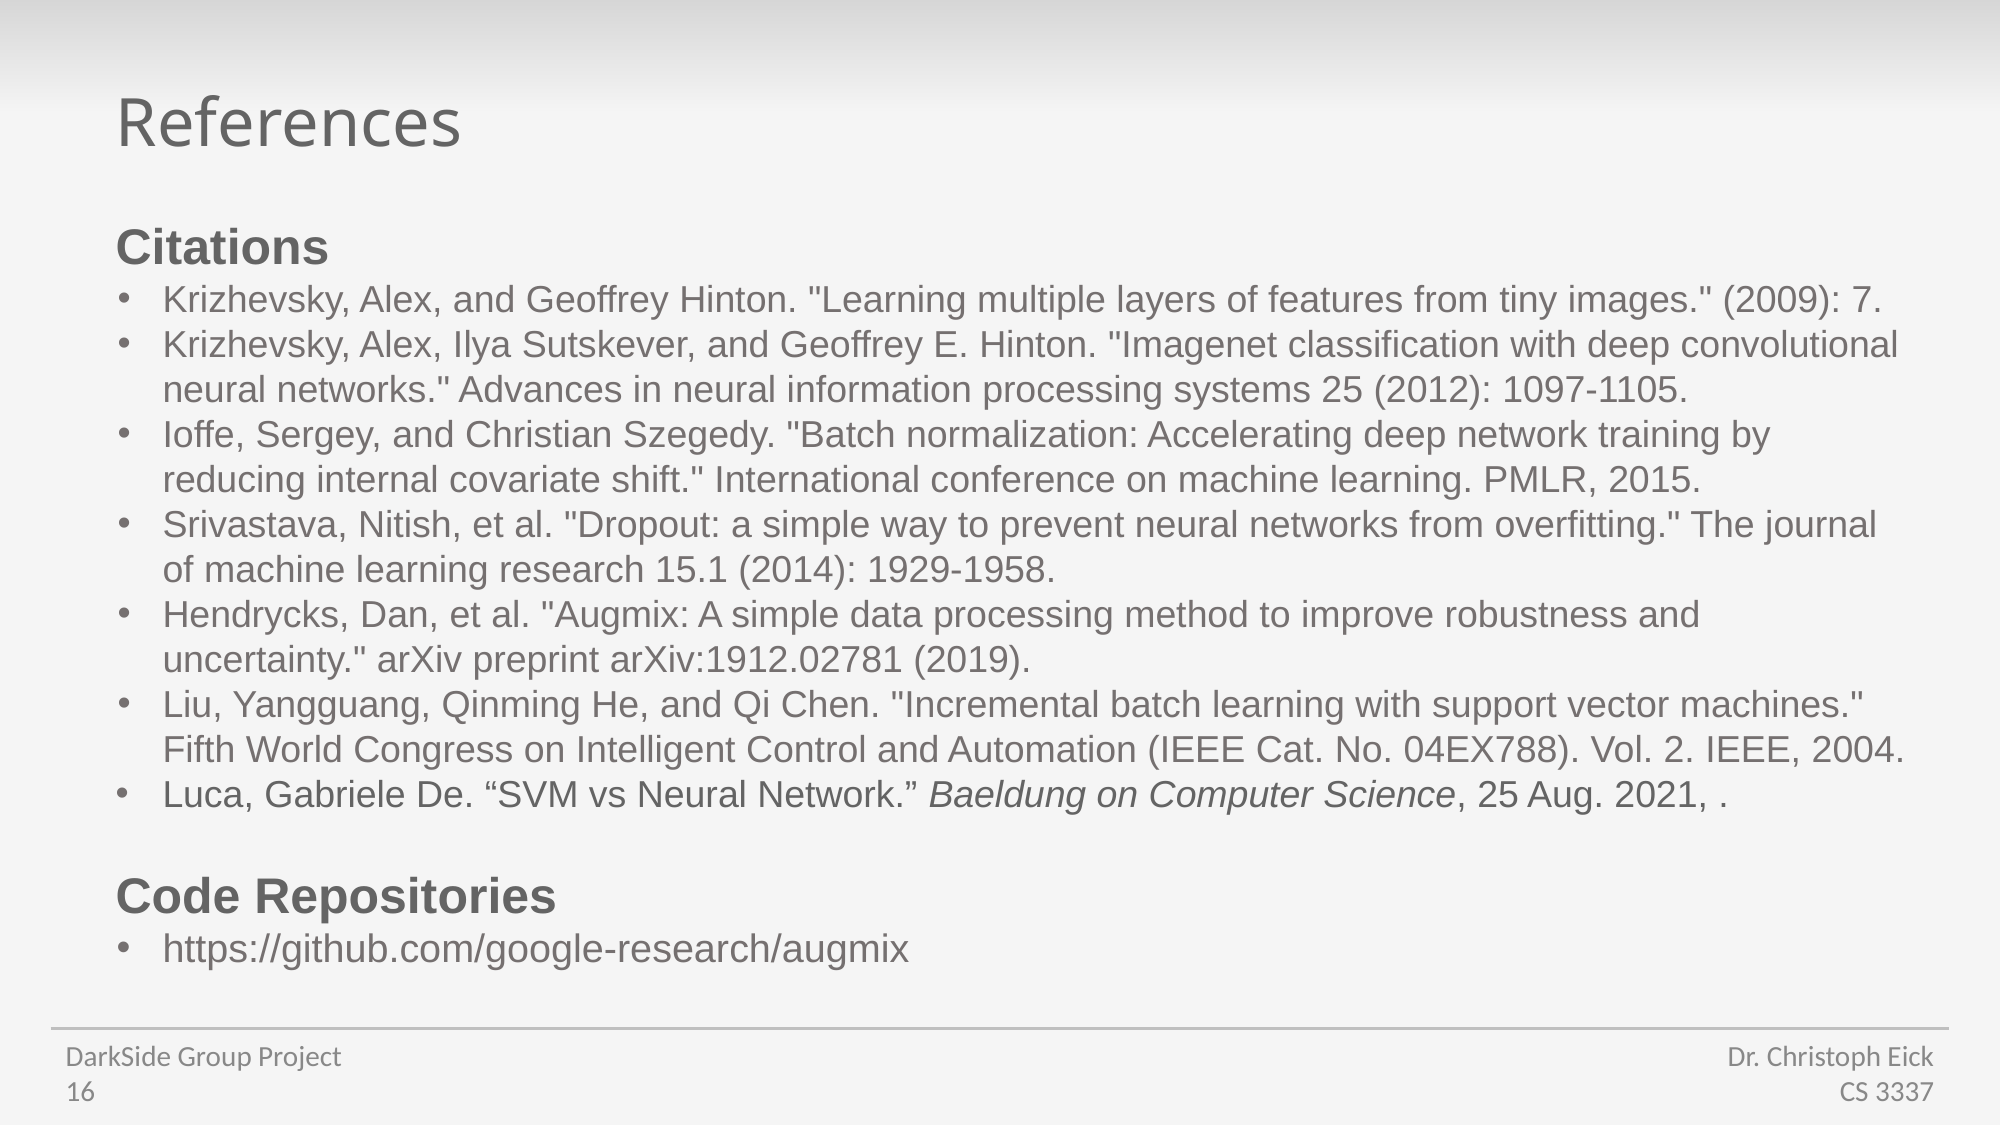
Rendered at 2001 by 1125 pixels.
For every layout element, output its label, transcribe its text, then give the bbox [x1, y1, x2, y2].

text_box Dr. Christoph Eick CS 3337 [1659, 1039, 1950, 1114]
text_box Citations Krizhevsky, Alex, and Geoffrey Hinton. "Learning multiple layers of features from tiny images." (2009): 7. Krizhevsky, Alex, Ilya Sutskever, and Geoffrey E. Hinton. "Imagenet classification with deep convolutional neural networks." Advances in neural information processing systems 25 (2012): 1097-1105. Ioffe, Sergey, and Christian Szegedy. "Batch normalization: Accelerating deep network training by reducing internal covariate shift." International conference on machine learning. PMLR, 2015. Srivastava, Nitish, et al. "Dropout: a simple way to prevent neural networks from overfitting." The journal of machine learning research 15.1 (2014): 1929-1958. Hendrycks, Dan, et al. "Augmix: A simple data processing method to improve robustness and uncertainty." arXiv preprint arXiv:1912.02781 (2019). Liu, Yangguang, Qinming He, and Qi Chen. "Incremental batch learning with support vector machines." Fifth World Congress on Intelligent Control and Automation (IEEE Cat. No. 04EX788). Vol. 2. IEEE, 2004. Luca, Gabriele De. “SVM vs Neural Network.” Baeldung on Computer Science, 25 Aug. 2021, . [100, 207, 1929, 823]
text_box DarkSide Group Project 16 [50, 1037, 376, 1114]
text_box References [100, 72, 1818, 168]
text_box Code Repositories https://github.com/google-research/augmix [100, 855, 1862, 979]
